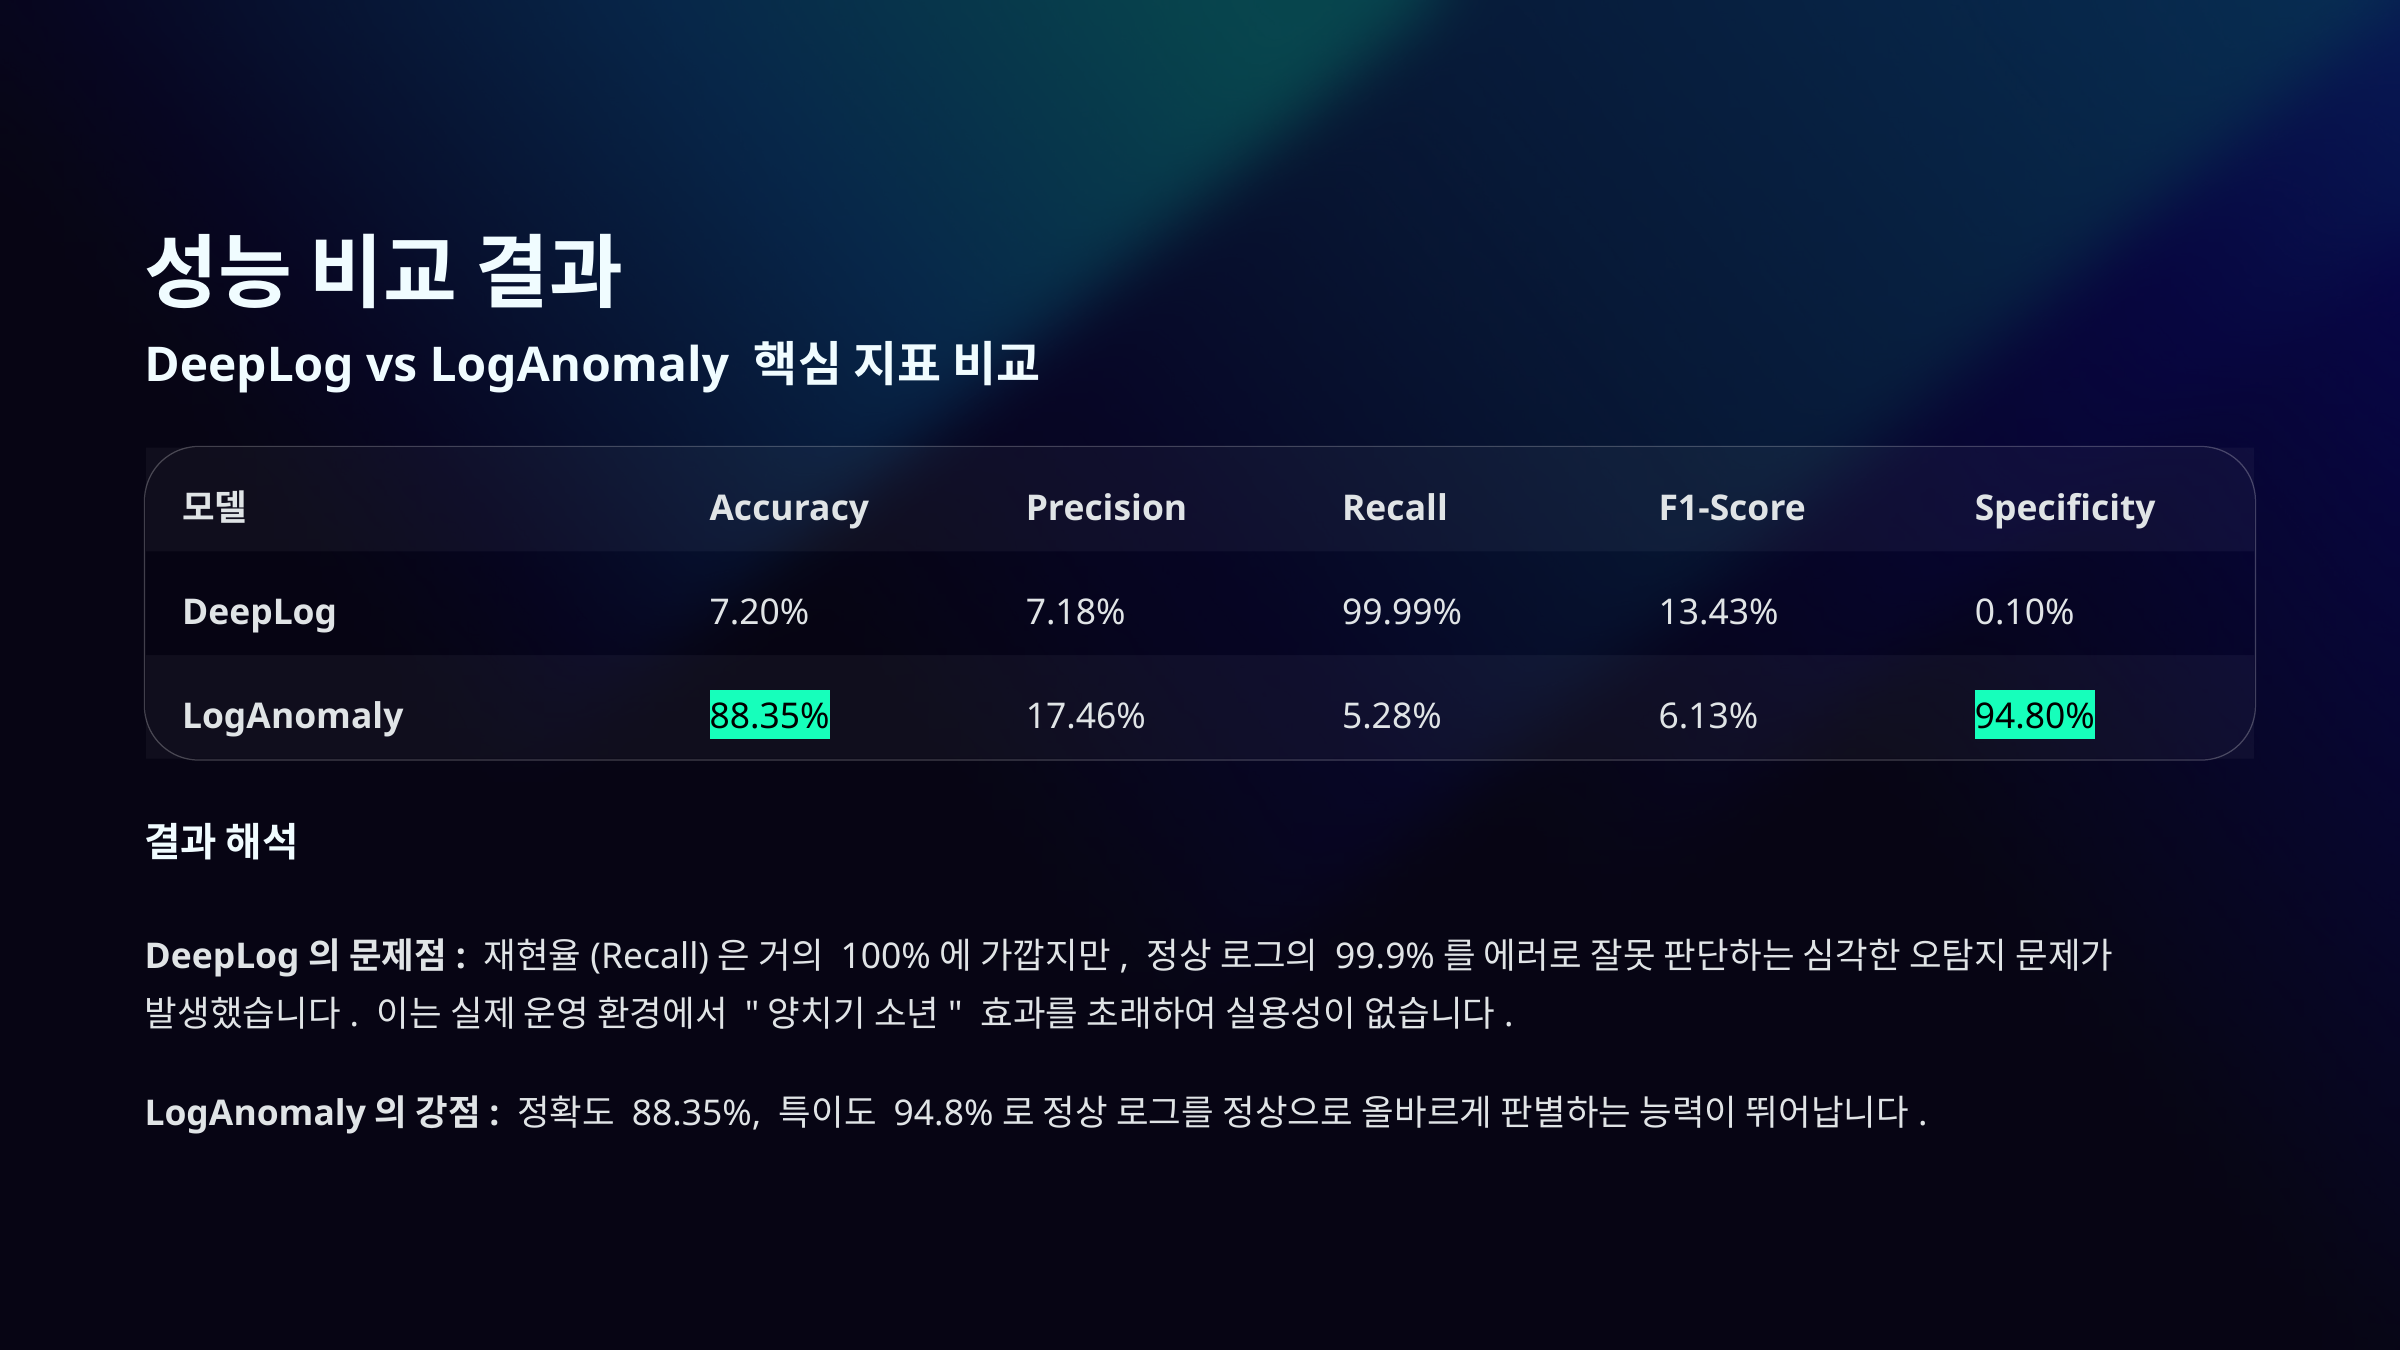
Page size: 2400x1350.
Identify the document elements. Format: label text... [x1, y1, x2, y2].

text_box 7.18% [1025, 574, 1269, 633]
text_box DeepLog [182, 574, 637, 633]
text_box DeepLog vs LogAnomaly 핵심 지표 비교 [144, 332, 987, 393]
text_box DeepLog의 문제점: 재현율(Recall)은 거의 100%에 가깝지만, 정상 로그의 99.9%를 에러로 잘못 판단하는 심각한 오탐지 문제가 발생했습니다. 이는 실제 운영 환경에서 "양치기 소년" 효과를 초래하여 실용성이 없습니다. [144, 918, 2256, 1035]
text_box 성능 비교 결과 [144, 217, 948, 318]
text_box LogAnomaly [182, 678, 637, 736]
text_box F1-Score [1658, 470, 1902, 529]
text_box 7.20% [709, 574, 953, 633]
text_box 13.43% [1658, 574, 1902, 633]
text_box Precision [1025, 470, 1269, 529]
text_box 결과 해석 [144, 814, 546, 865]
text_box 6.13% [1658, 678, 1902, 736]
text_box Accuracy [709, 470, 953, 529]
text_box 88.35% [709, 678, 953, 736]
text_box 5.28% [1342, 678, 1585, 736]
text_box Recall [1342, 470, 1585, 529]
text_box 모델 [182, 470, 637, 529]
text_box [145, 655, 2255, 759]
text_box LogAnomaly의 강점: 정확도 88.35%, 특이도 94.8%로 정상 로그를 정상으로 올바르게 판별하는 능력이 뛰어납니다. [144, 1074, 2256, 1133]
text_box Specificity [1974, 470, 2219, 529]
text_box [145, 551, 2255, 655]
text_box 17.46% [1025, 678, 1269, 736]
text_box 99.99% [1342, 574, 1585, 633]
text_box 94.80% [1974, 678, 2219, 736]
text_box 0.10% [1974, 574, 2219, 633]
text_box [145, 447, 2255, 551]
